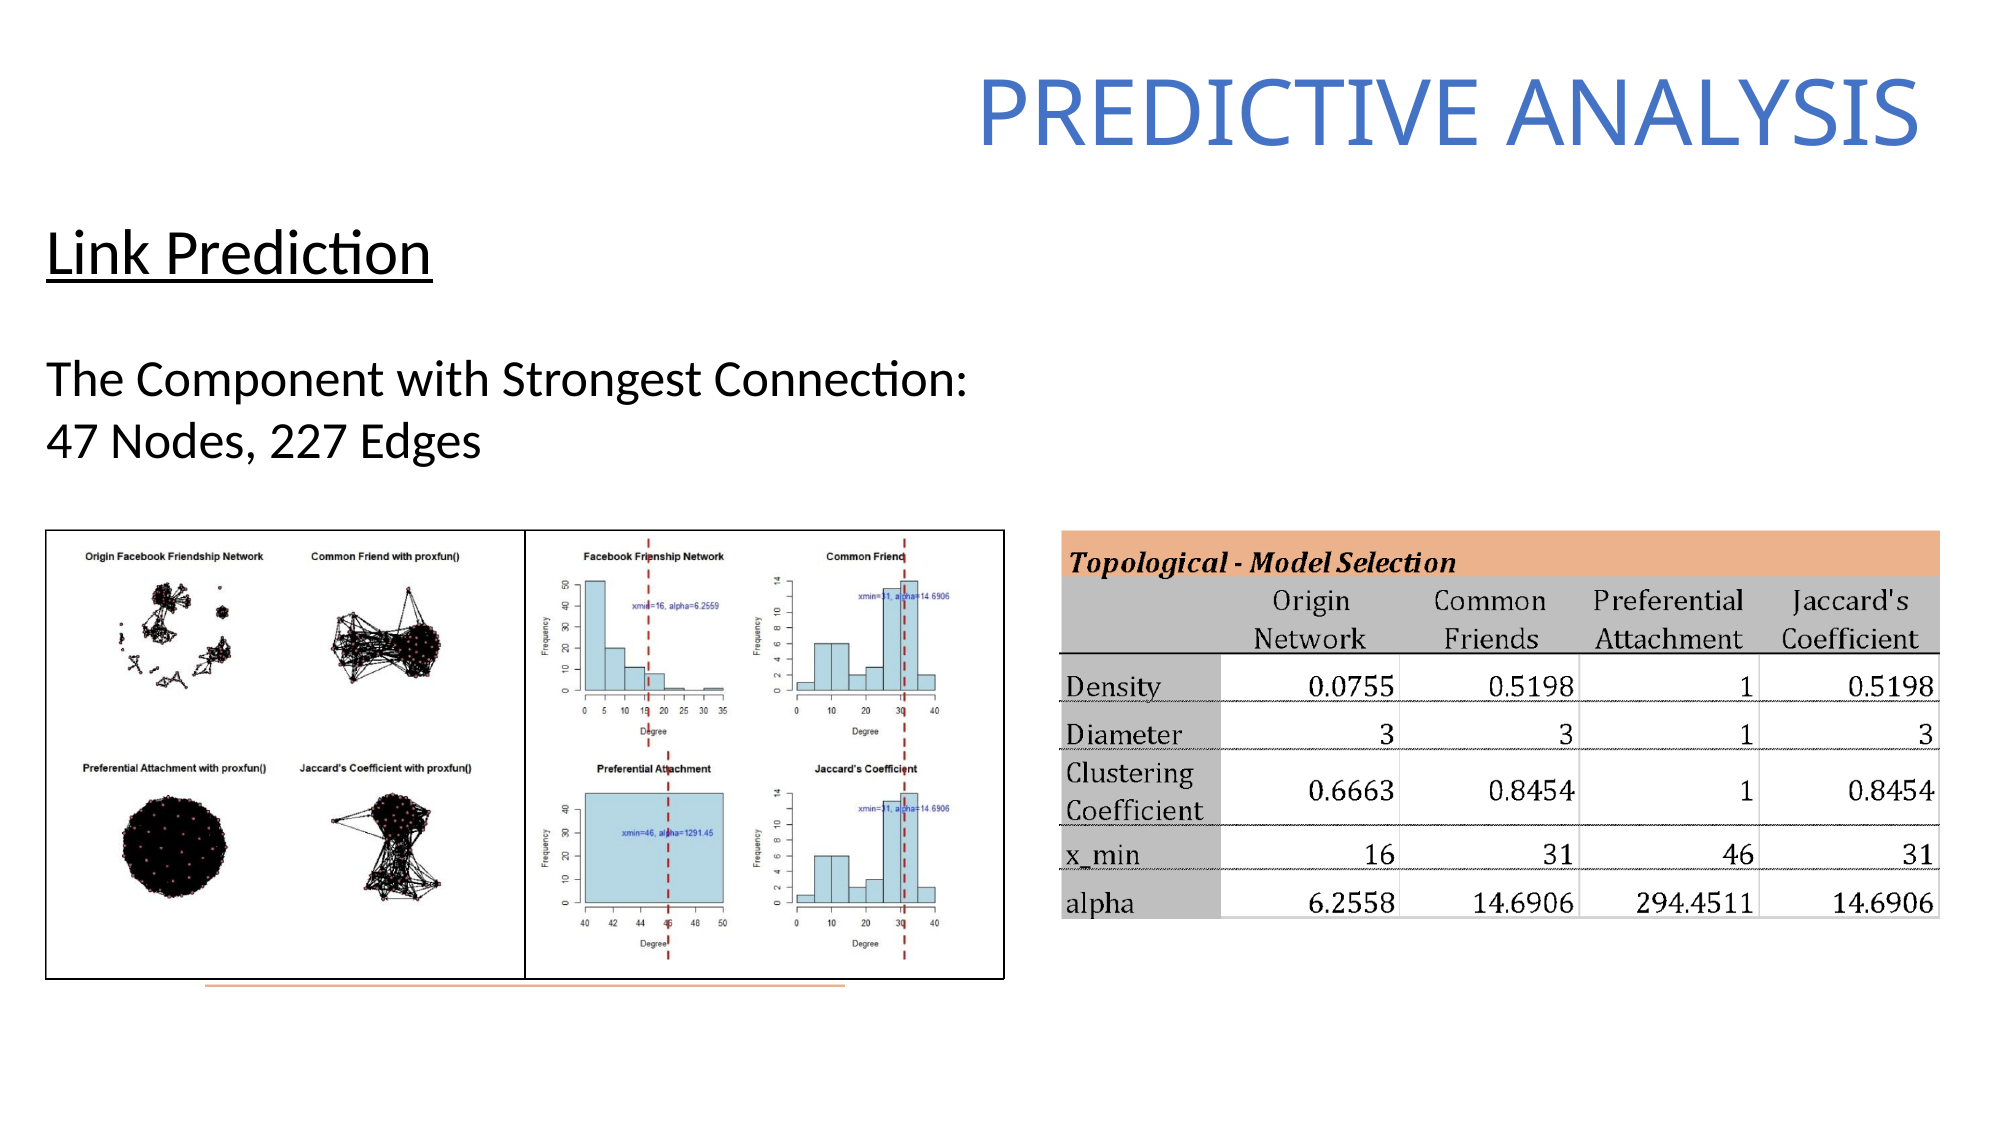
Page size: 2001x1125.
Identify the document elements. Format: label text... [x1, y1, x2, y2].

title PREDICTIVE ANALYSIS [935, 60, 1962, 172]
picture [30, 523, 1031, 987]
text_box Link Prediction [31, 195, 696, 303]
text_box The Component with Strongest Connection: 47 Nodes, 227 Edges [31, 329, 1000, 485]
picture [1035, 523, 1962, 944]
